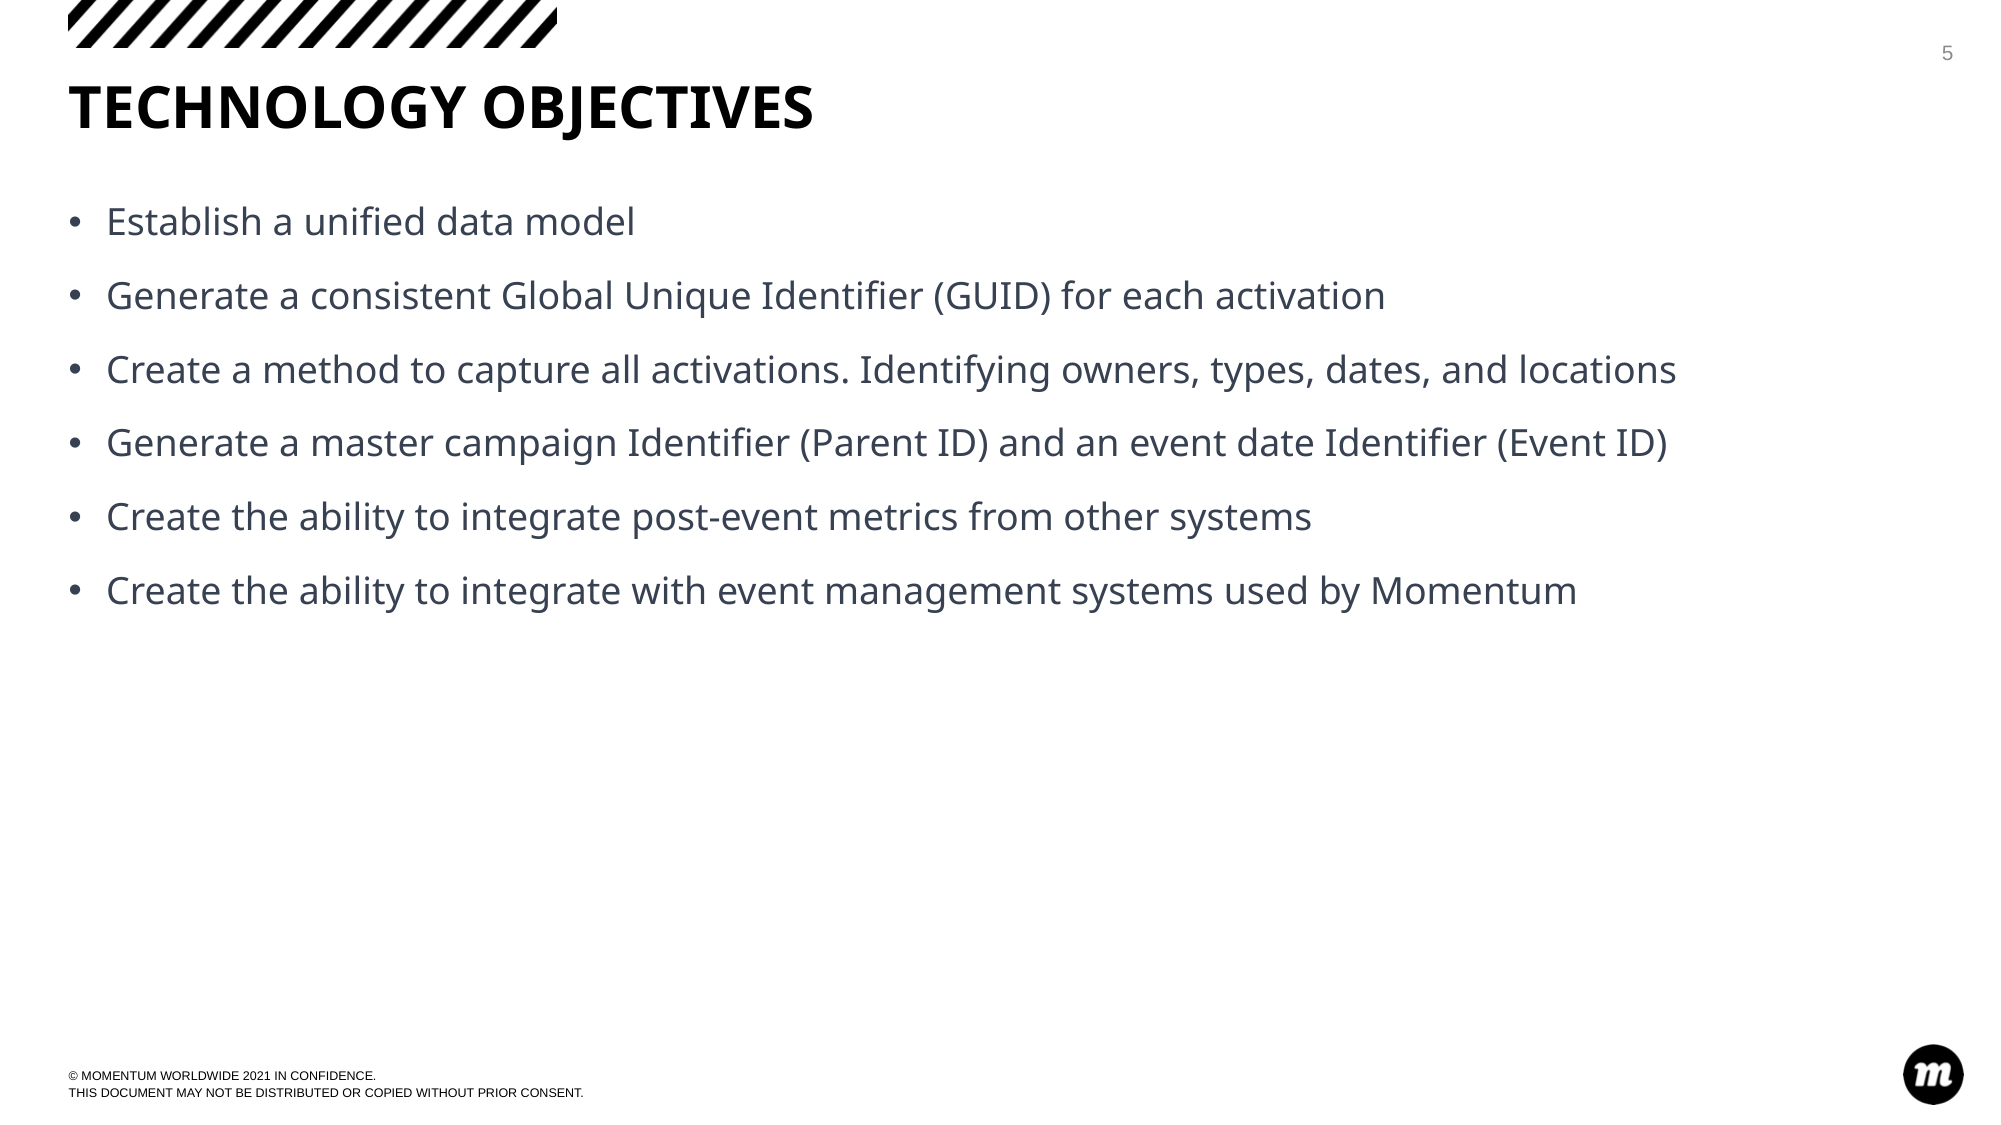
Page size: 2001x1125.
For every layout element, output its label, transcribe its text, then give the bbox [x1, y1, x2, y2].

title TECHNOLOGY OBJECTIVES [68, 81, 1932, 203]
picture [1903, 1044, 1964, 1105]
picture [68, 0, 557, 48]
slide_number 5 [1518, 22, 1969, 83]
list Establish a unified data model Generate a consistent Global Unique Identifier (GUID) for each activation Create a method to capture all activations. Identifying owners, types, dates, and locations Generate a master campaign Identifier (Parent ID) and an event date Identifier (Event ID) Create the ability to integrate post-event metrics from other systems Create the ability to integrate with event management systems used by Momentum [68, 203, 1932, 922]
